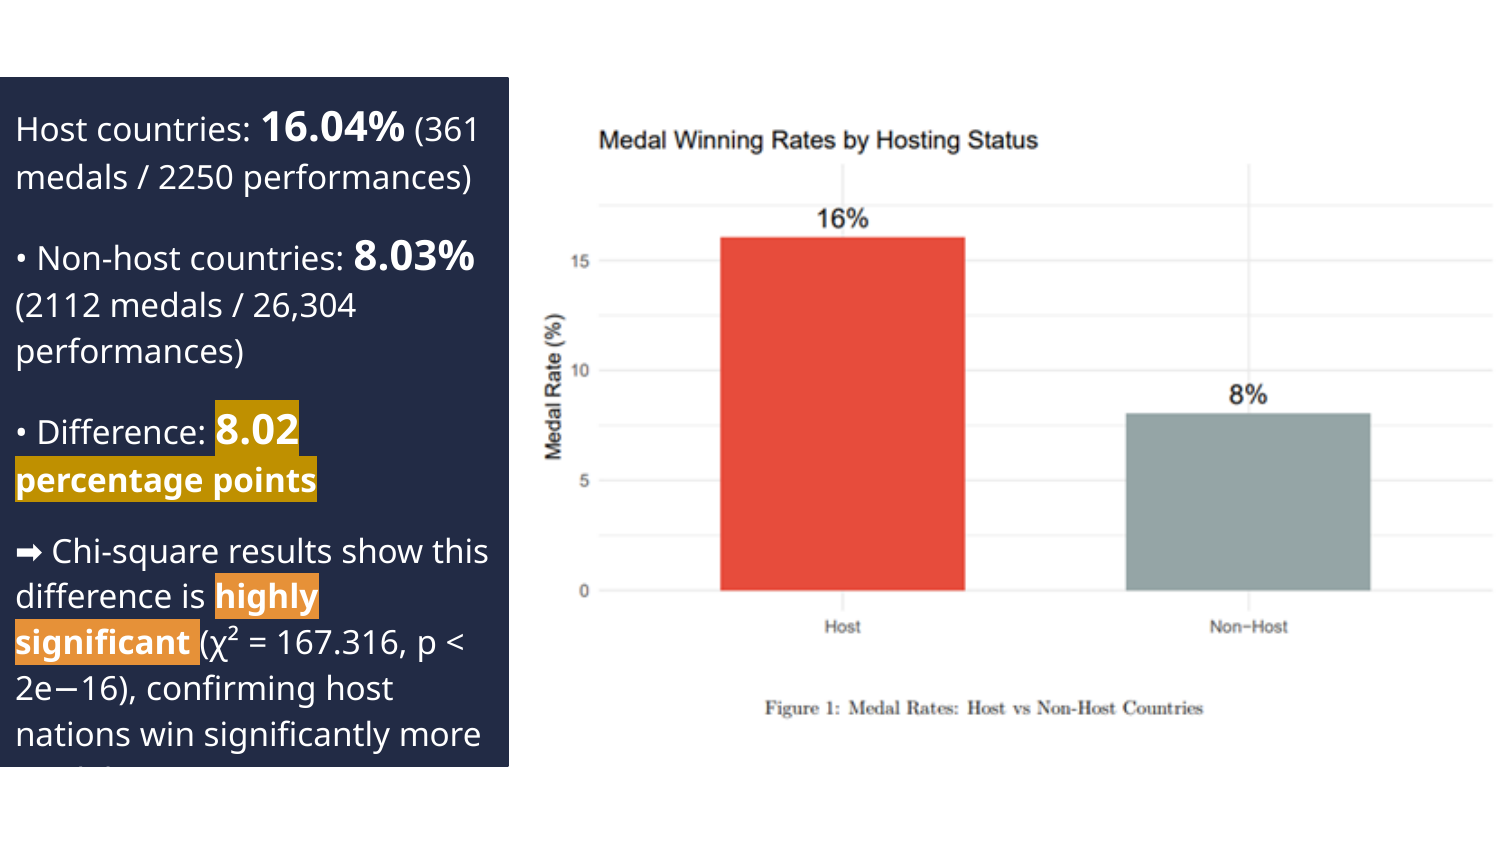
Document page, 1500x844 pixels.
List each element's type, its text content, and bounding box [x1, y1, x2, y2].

picture [525, 101, 1500, 743]
text_box Host countries: 16.04% (361 medals / 2250 performances) • Non-host countries: 8.03% (2112 medals / 26,304 performances) • Difference: 8.02 percentage points ➡ Chi-square results show this difference is highly significant (χ² = 167.316, p < 2e−16), confirming host nations win significantly more medals. [0, 77, 508, 815]
